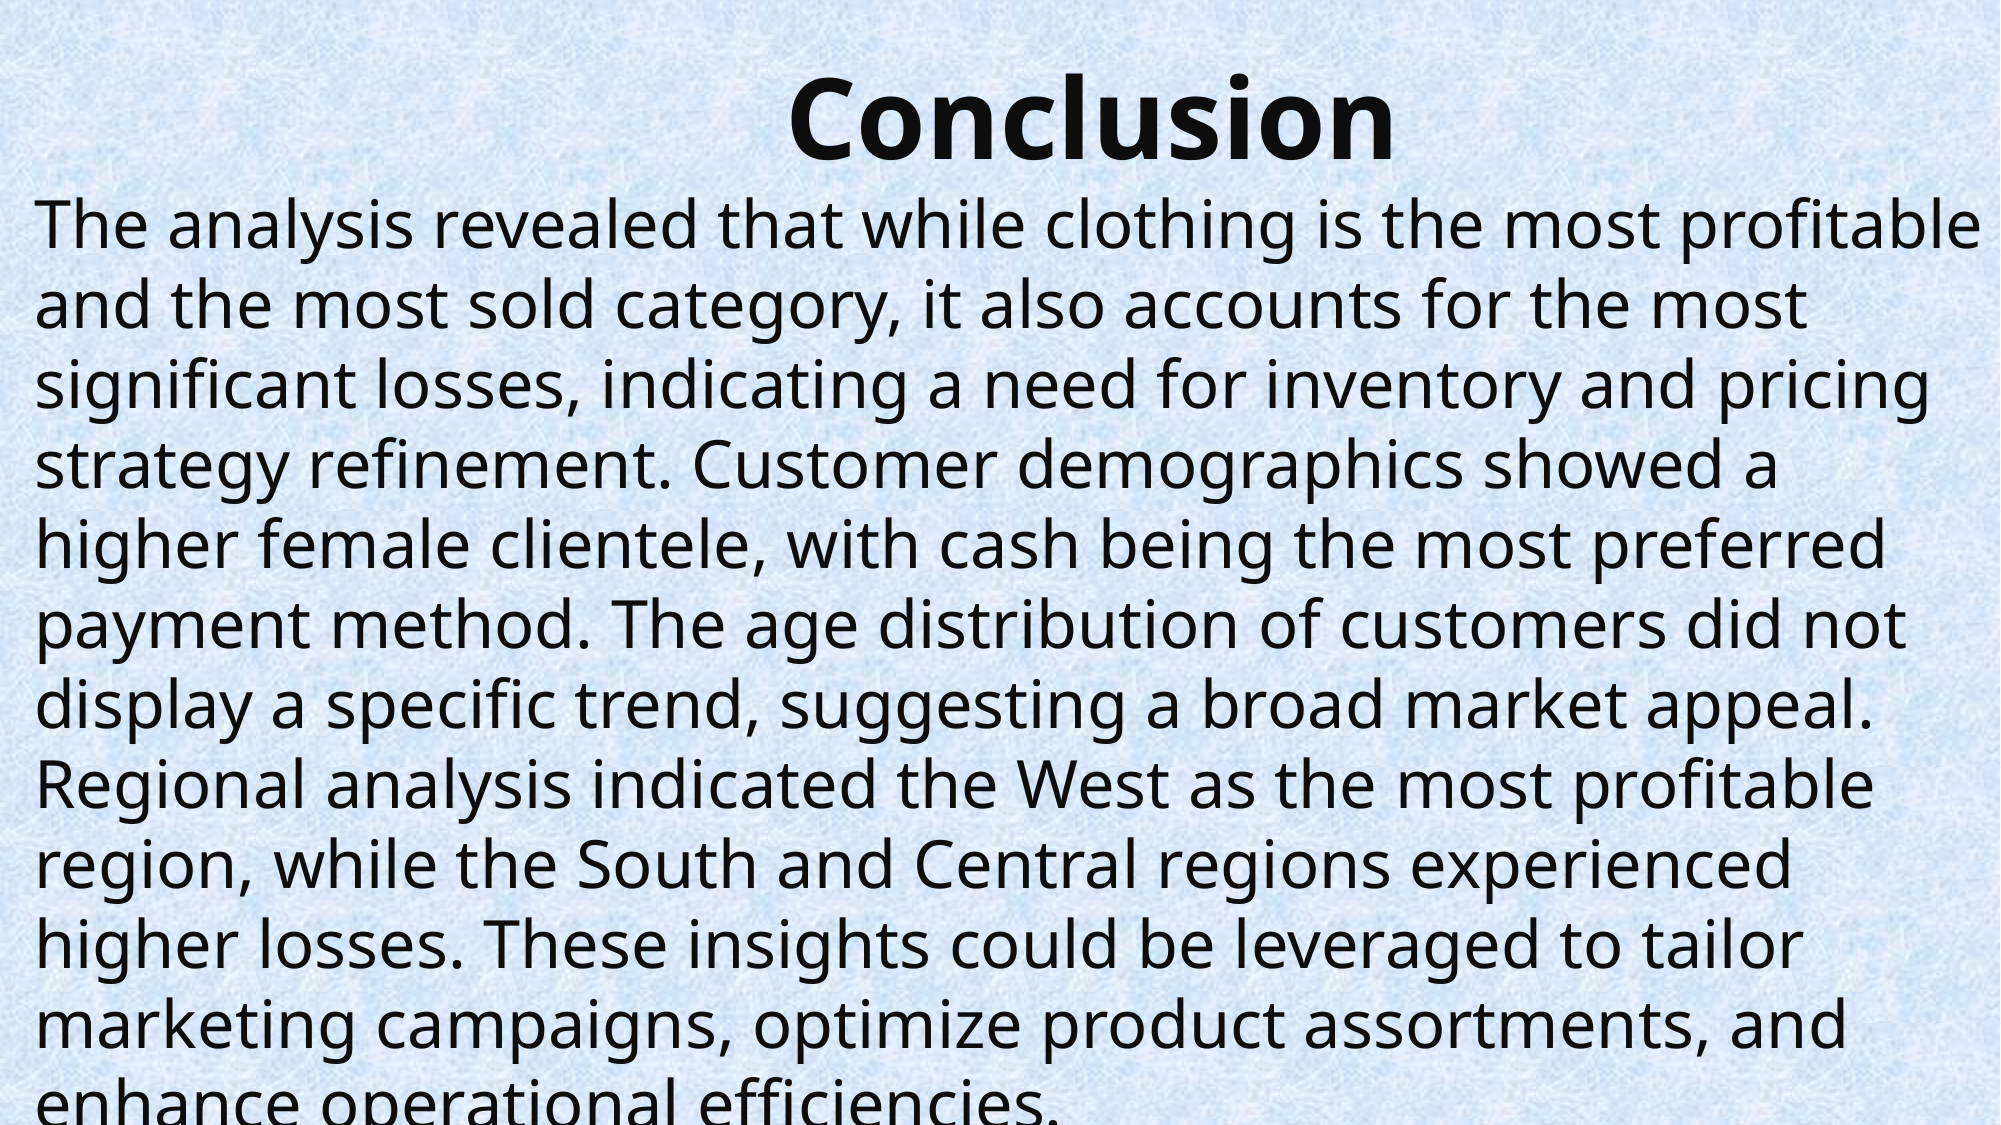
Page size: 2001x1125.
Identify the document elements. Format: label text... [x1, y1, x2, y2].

text_box Conclusion The analysis revealed that while clothing is the most profitable and the most sold category, it also accounts for the most significant losses, indicating a need for inventory and pricing strategy refinement. Customer demographics showed a higher female clientele, with cash being the most preferred payment method. The age distribution of customers did not display a specific trend, suggesting a broad market appeal. Regional analysis indicated the West as the most profitable region, while the South and Central regions experienced higher losses. These insights could be leveraged to tailor marketing campaigns, optimize product assortments, and enhance operational efficiencies. [19, 39, 2000, 1125]
picture [0, 0, 2001, 1125]
